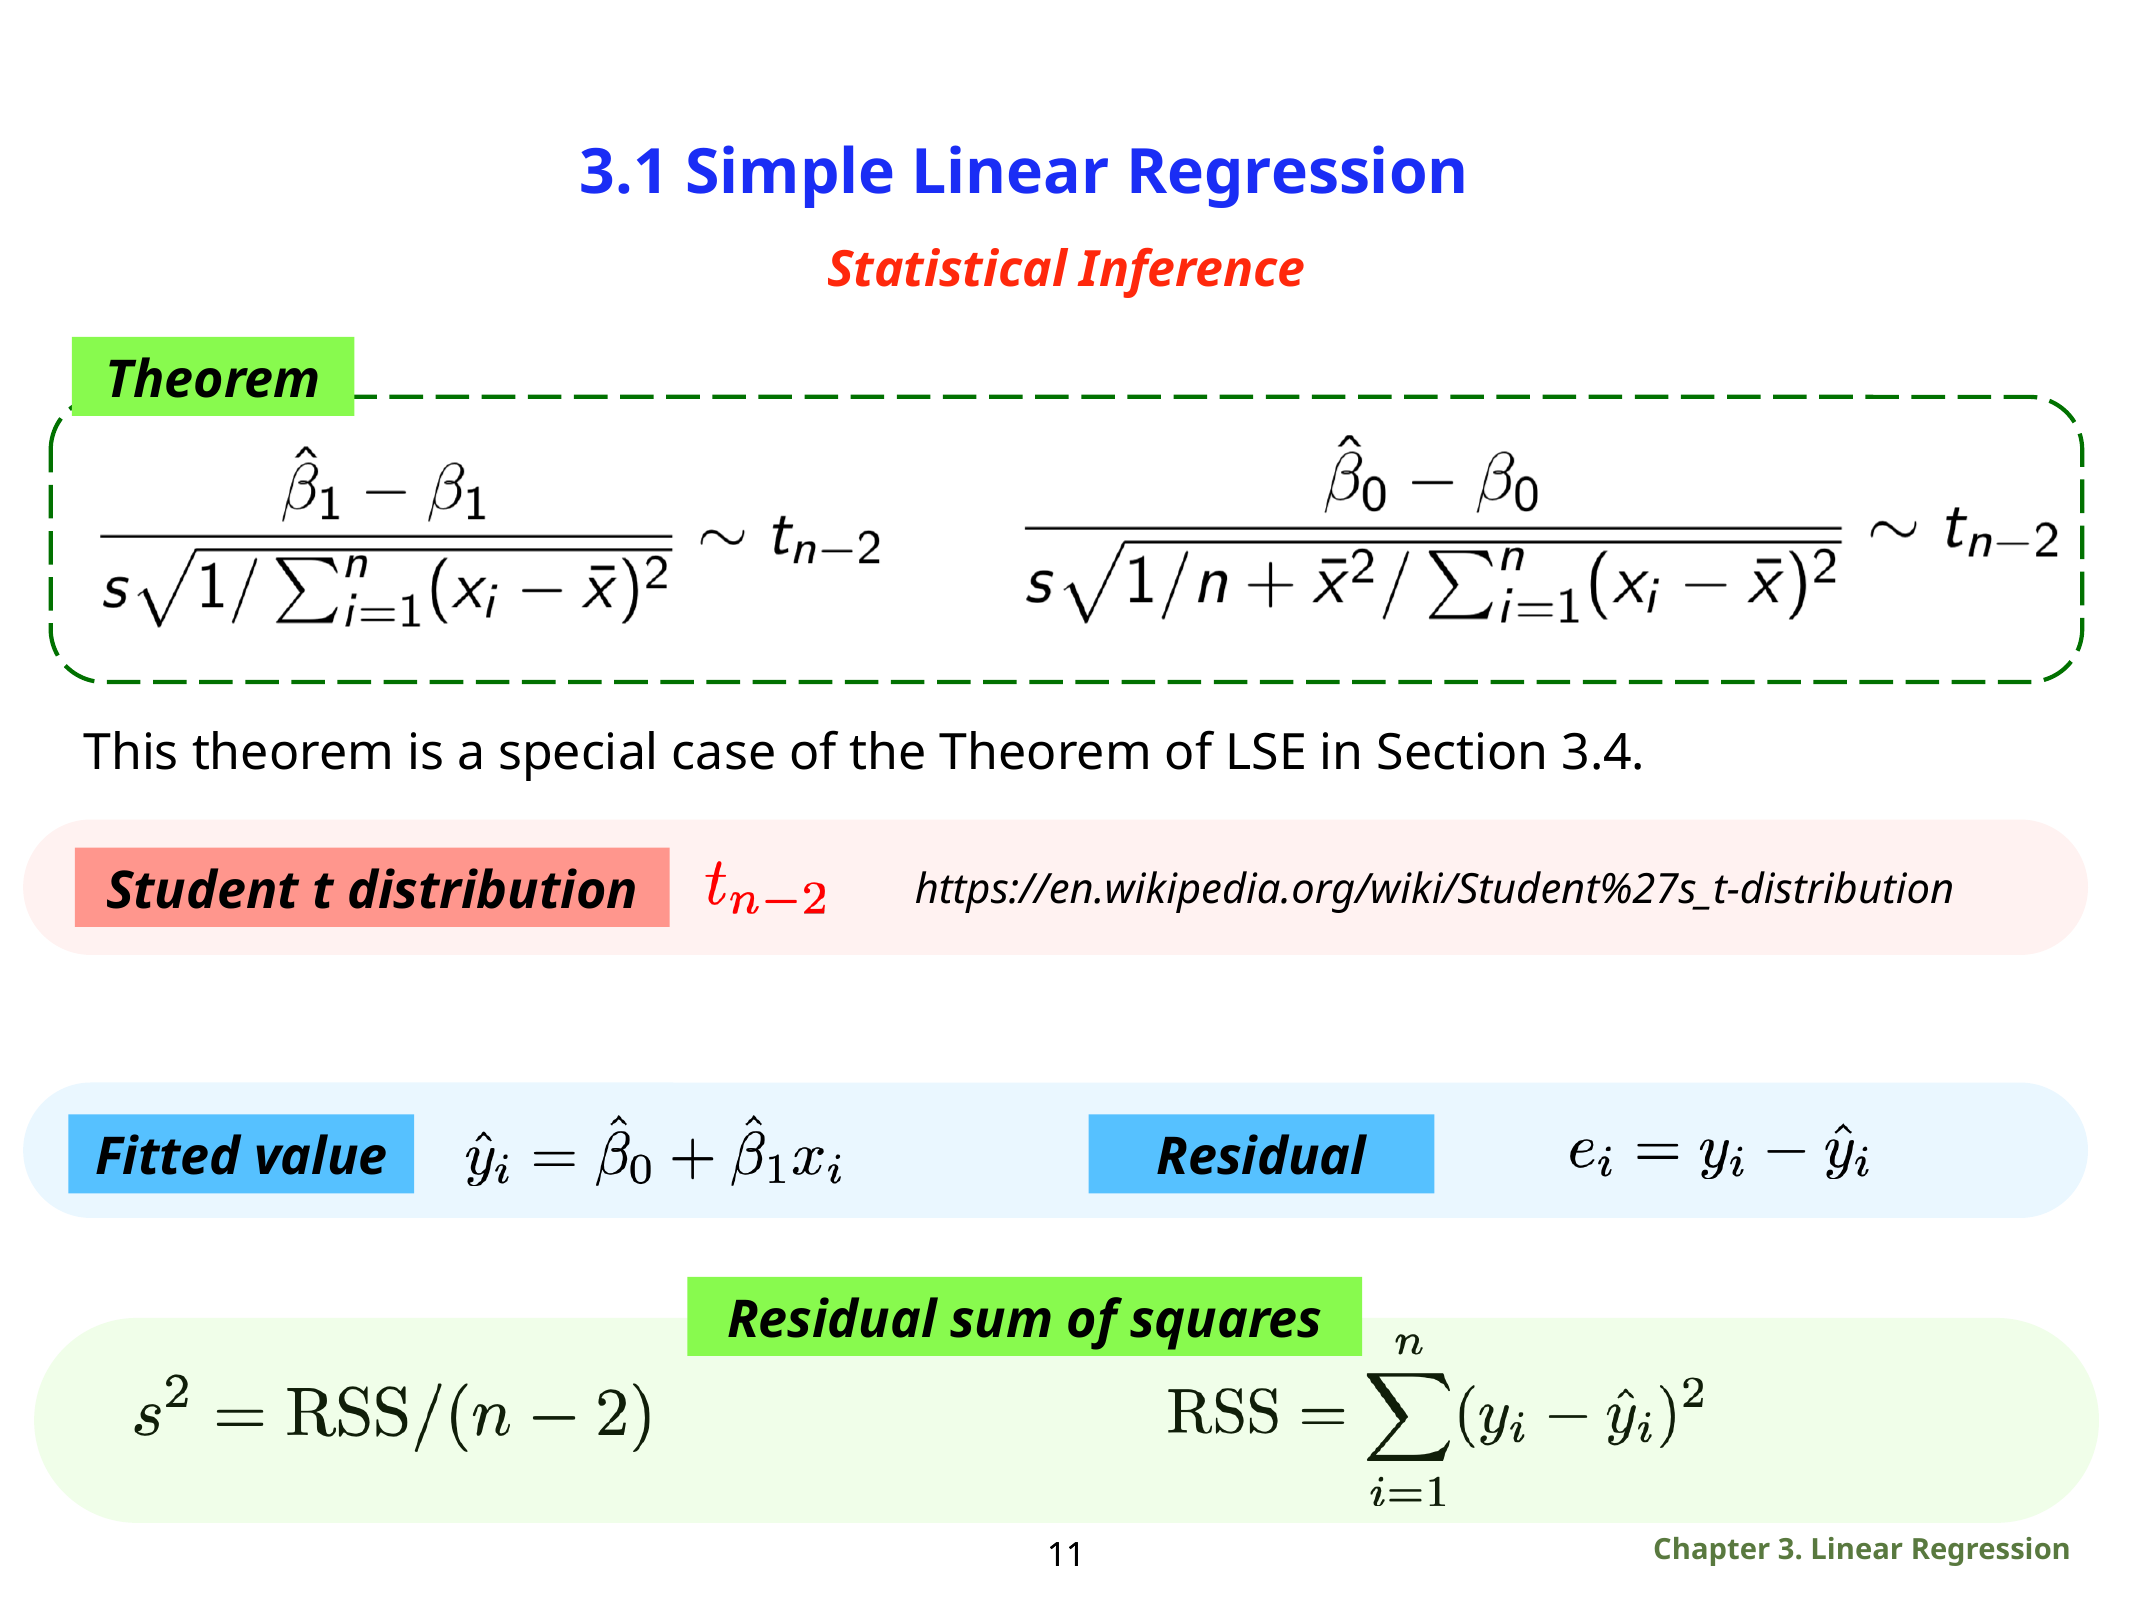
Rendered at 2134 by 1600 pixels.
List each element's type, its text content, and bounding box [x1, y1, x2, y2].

picture [52, 435, 900, 644]
text_box This theorem is a special case of the Theorem of LSE in Section 3.4. [68, 712, 2065, 788]
text_box [23, 819, 2089, 955]
text_box [23, 1082, 2089, 1218]
text_box Chapter 3. Linear Regression [1644, 1529, 2080, 1574]
text_box Residual [1088, 1114, 1435, 1194]
text_box 3.1 Simple Linear Regression [571, 122, 1478, 215]
text_box 11 [976, 1524, 1156, 1587]
picture [1167, 1334, 1703, 1506]
text_box [52, 396, 2077, 683]
picture [704, 860, 825, 914]
text_box [34, 1317, 2099, 1523]
text_box https://en.wikipedia.org/wiki/Student%27s_t-distribution [906, 853, 1964, 921]
text_box Fitted value [68, 1114, 415, 1194]
picture [134, 1374, 650, 1453]
text_box Residual sum of squares [687, 1276, 1363, 1356]
picture [465, 1115, 841, 1186]
text_box Theorem [71, 336, 355, 416]
slide_number 11 [1038, 1524, 1094, 1579]
text_box Statistical Inference [818, 227, 1315, 305]
picture [990, 426, 2081, 653]
text_box Student t distribution [74, 847, 670, 927]
picture [1570, 1122, 1870, 1179]
